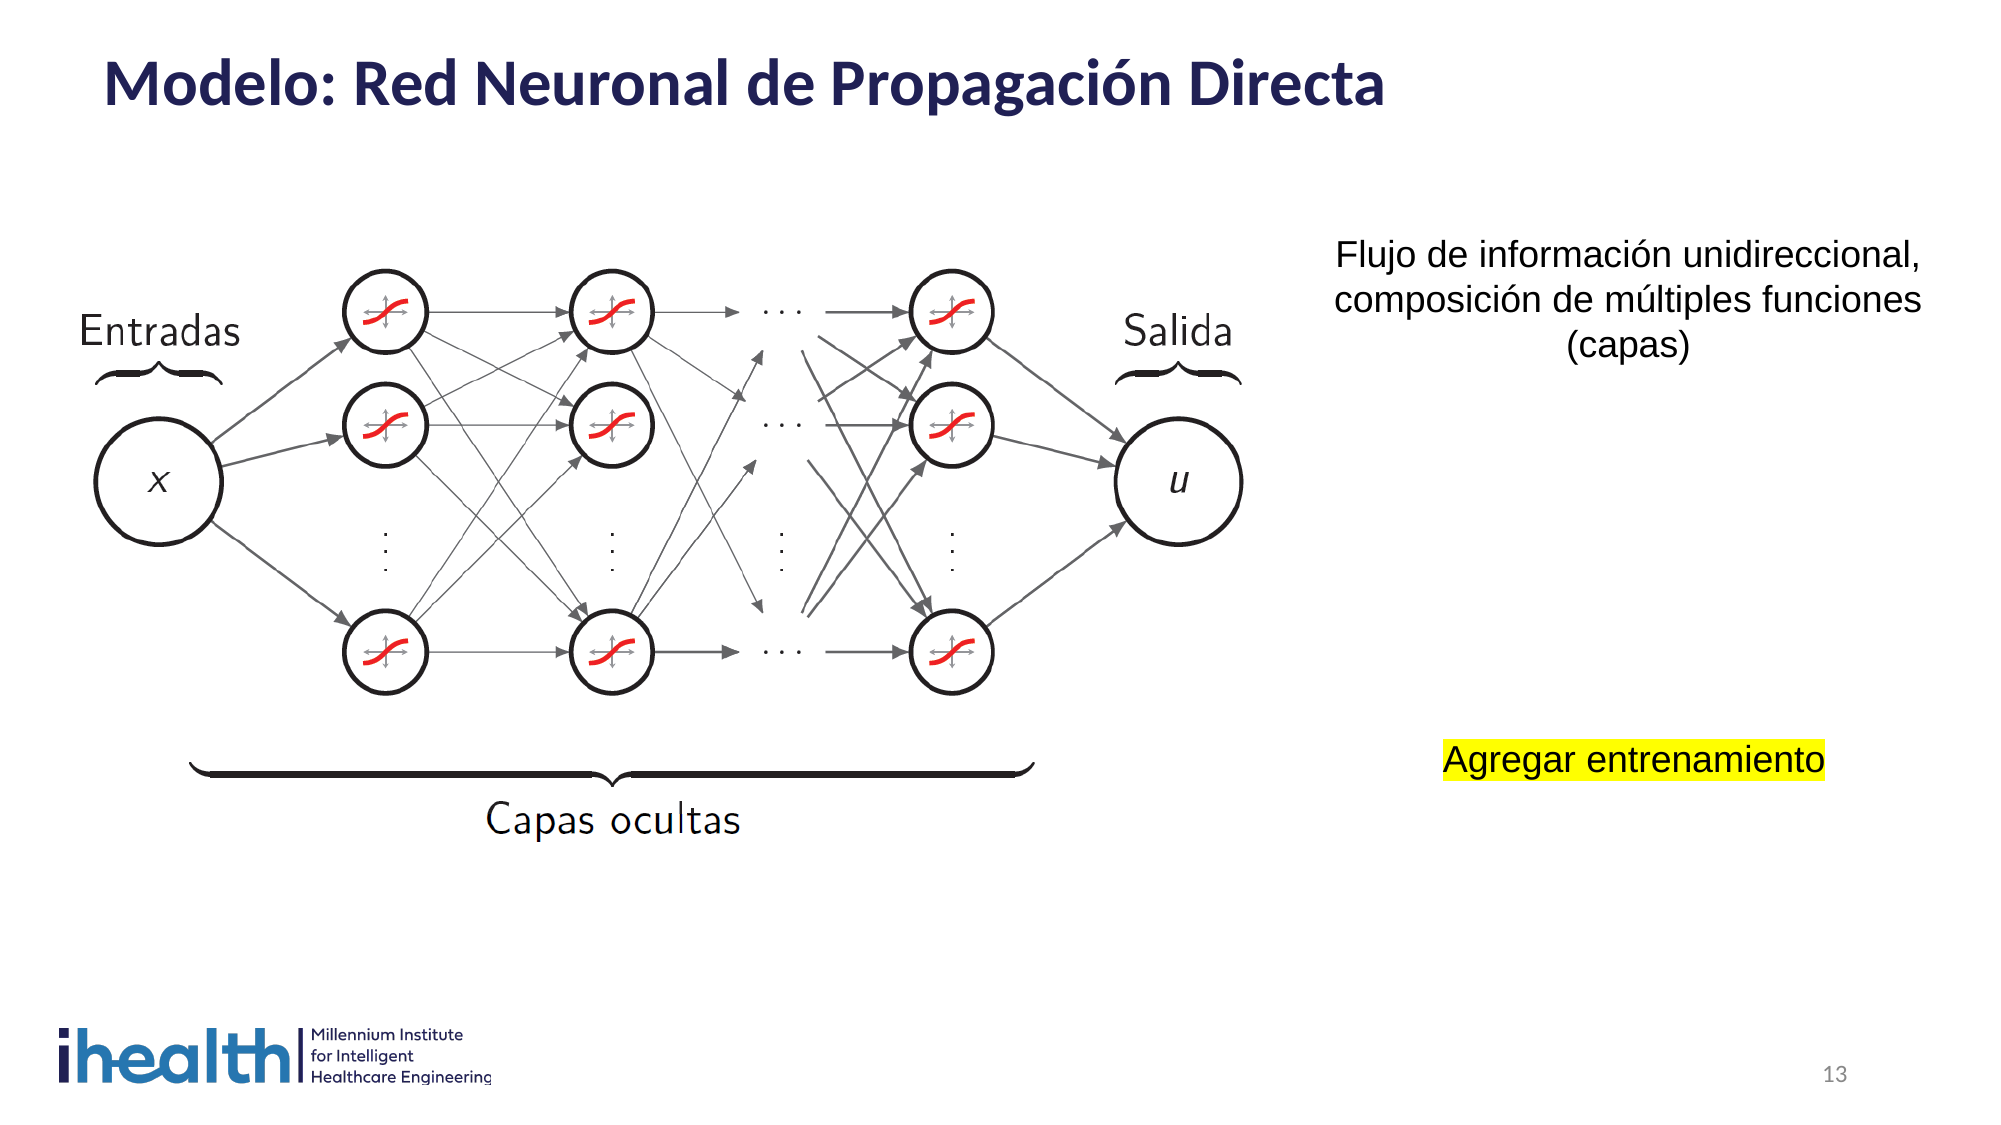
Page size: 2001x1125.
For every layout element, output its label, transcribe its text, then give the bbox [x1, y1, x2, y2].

text_box Modelo: Red Neuronal de Propagación Directa [88, 31, 1972, 127]
picture [59, 1028, 491, 1085]
picture [59, 254, 1271, 857]
text_box Agregar entrenamiento [1428, 727, 1841, 788]
text_box Flujo de información unidireccional, composición de múltiples funciones (capas) [1316, 222, 1941, 373]
slide_number 13 [1412, 1042, 1863, 1103]
